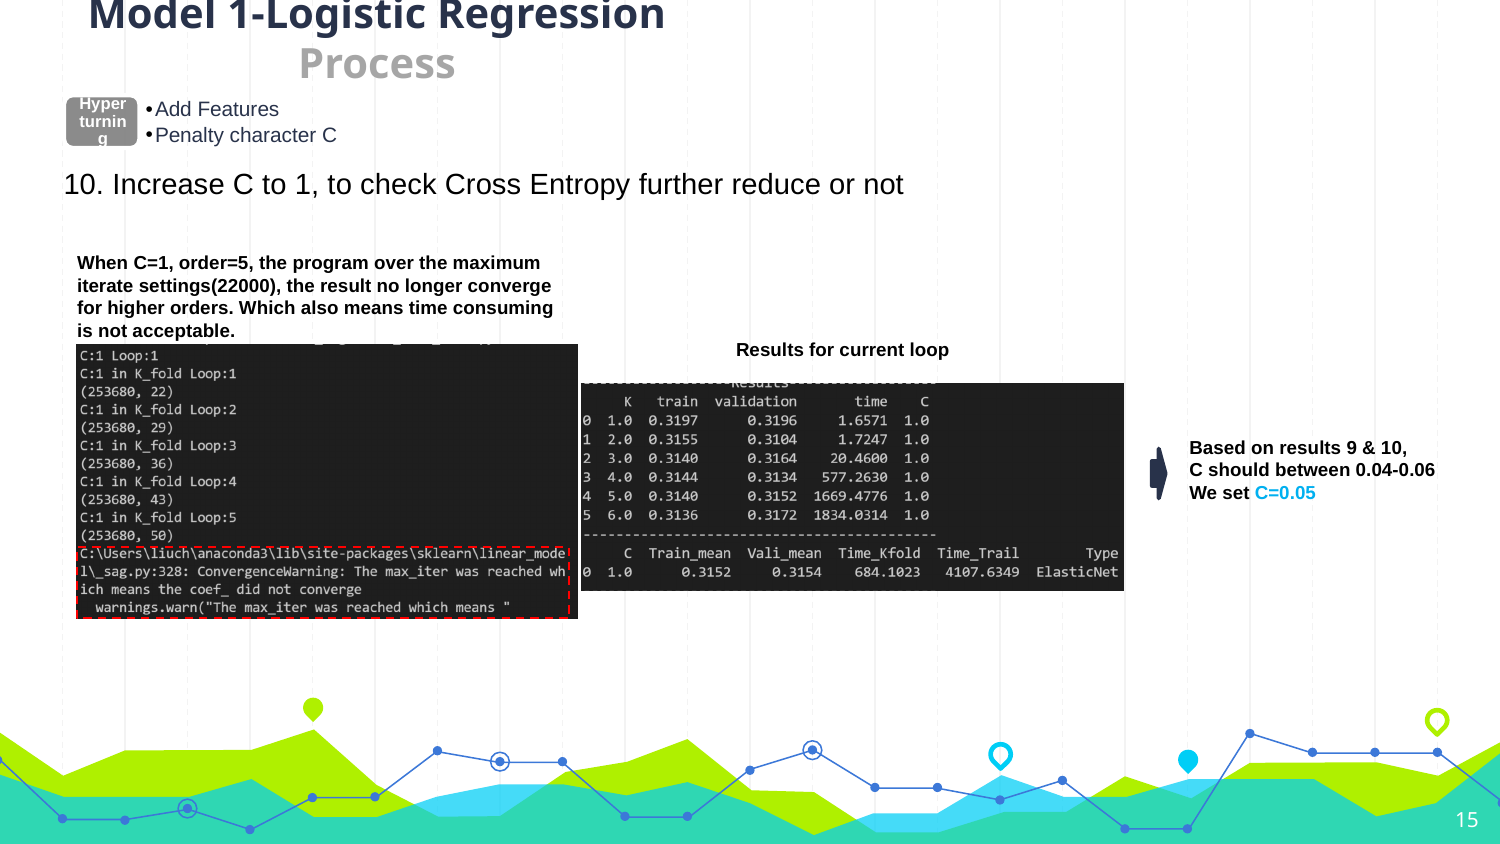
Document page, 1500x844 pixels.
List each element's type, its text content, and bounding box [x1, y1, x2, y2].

title Model 1-Logistic Regression Process [19, 21, 735, 102]
text_box When C=1, order=5, the program over the maximum iterate settings(22000), the result no longer converge for higher orders. Which also means time consuming is not acceptable. [62, 243, 574, 349]
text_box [26, 70, 363, 178]
slide_number 15 [1403, 791, 1494, 844]
text_box Results for current loop [721, 330, 998, 368]
picture [76, 344, 578, 619]
text_box Based on results 9 & 10, C should between 0.04-0.06 We set C=0.05 [1174, 428, 1451, 533]
text_box [1149, 446, 1168, 501]
picture [581, 383, 1125, 592]
text_box 10. Increase C to 1, to check Cross Entropy further reduce or not [48, 157, 1451, 233]
